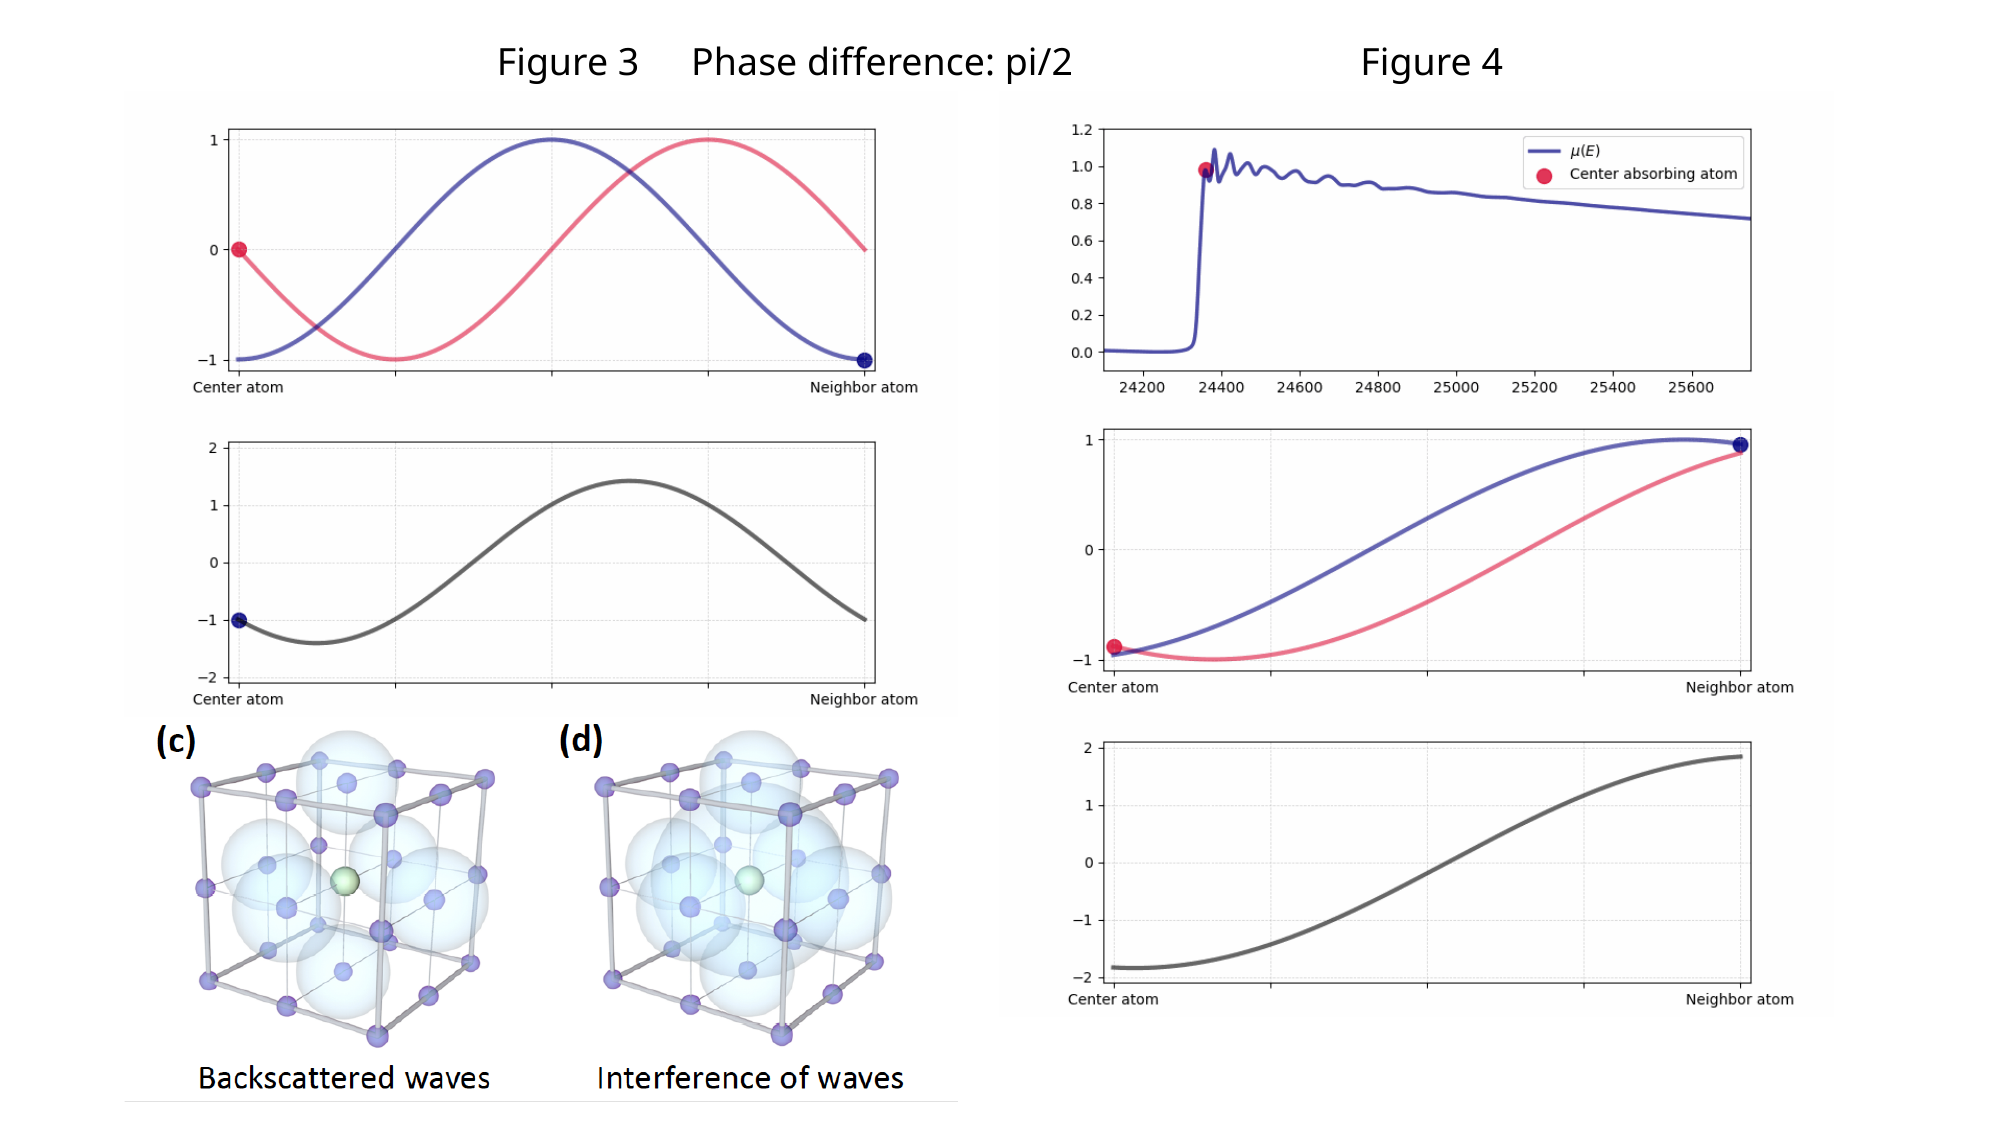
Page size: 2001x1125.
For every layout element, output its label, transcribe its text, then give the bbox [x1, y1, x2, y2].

text_box Phase difference: pi/2 [676, 31, 1089, 91]
picture [124, 720, 959, 1103]
picture [124, 91, 959, 718]
text_box Figure 3 [482, 31, 655, 91]
text_box Figure 4 [1345, 31, 1518, 91]
picture [999, 91, 1834, 1018]
